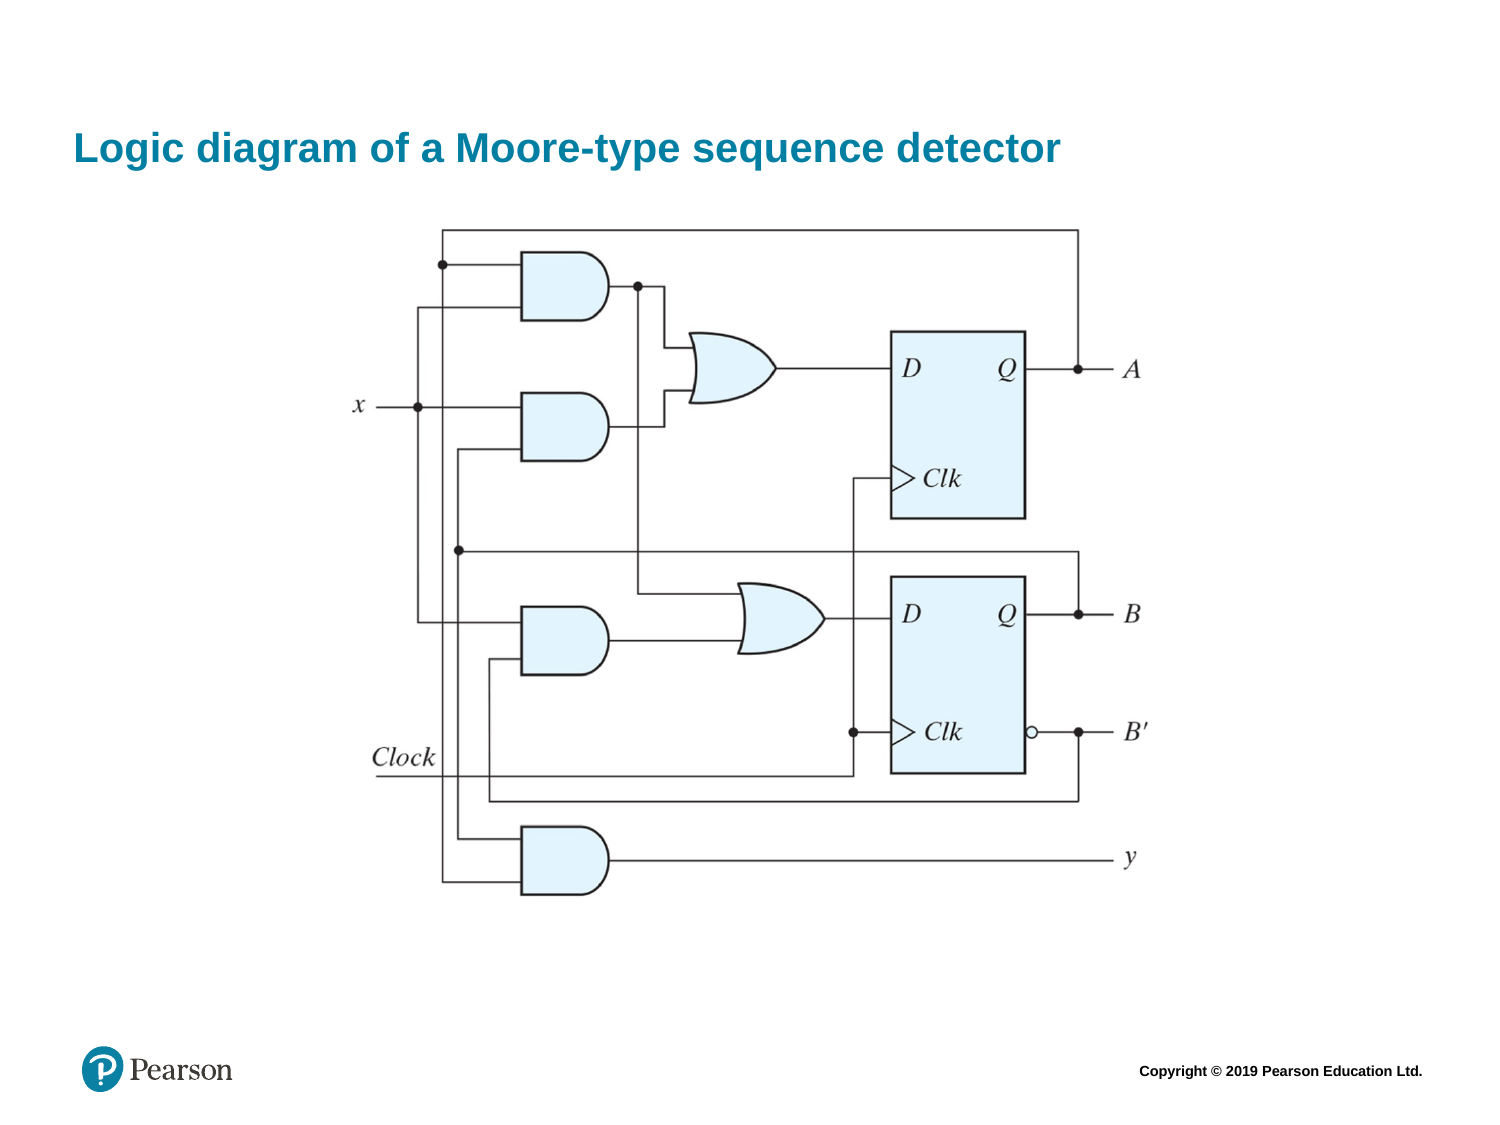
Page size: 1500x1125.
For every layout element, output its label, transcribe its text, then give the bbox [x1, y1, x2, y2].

title Logic diagram of a Moore-type sequence detector [73, 70, 1450, 188]
picture [349, 226, 1151, 899]
